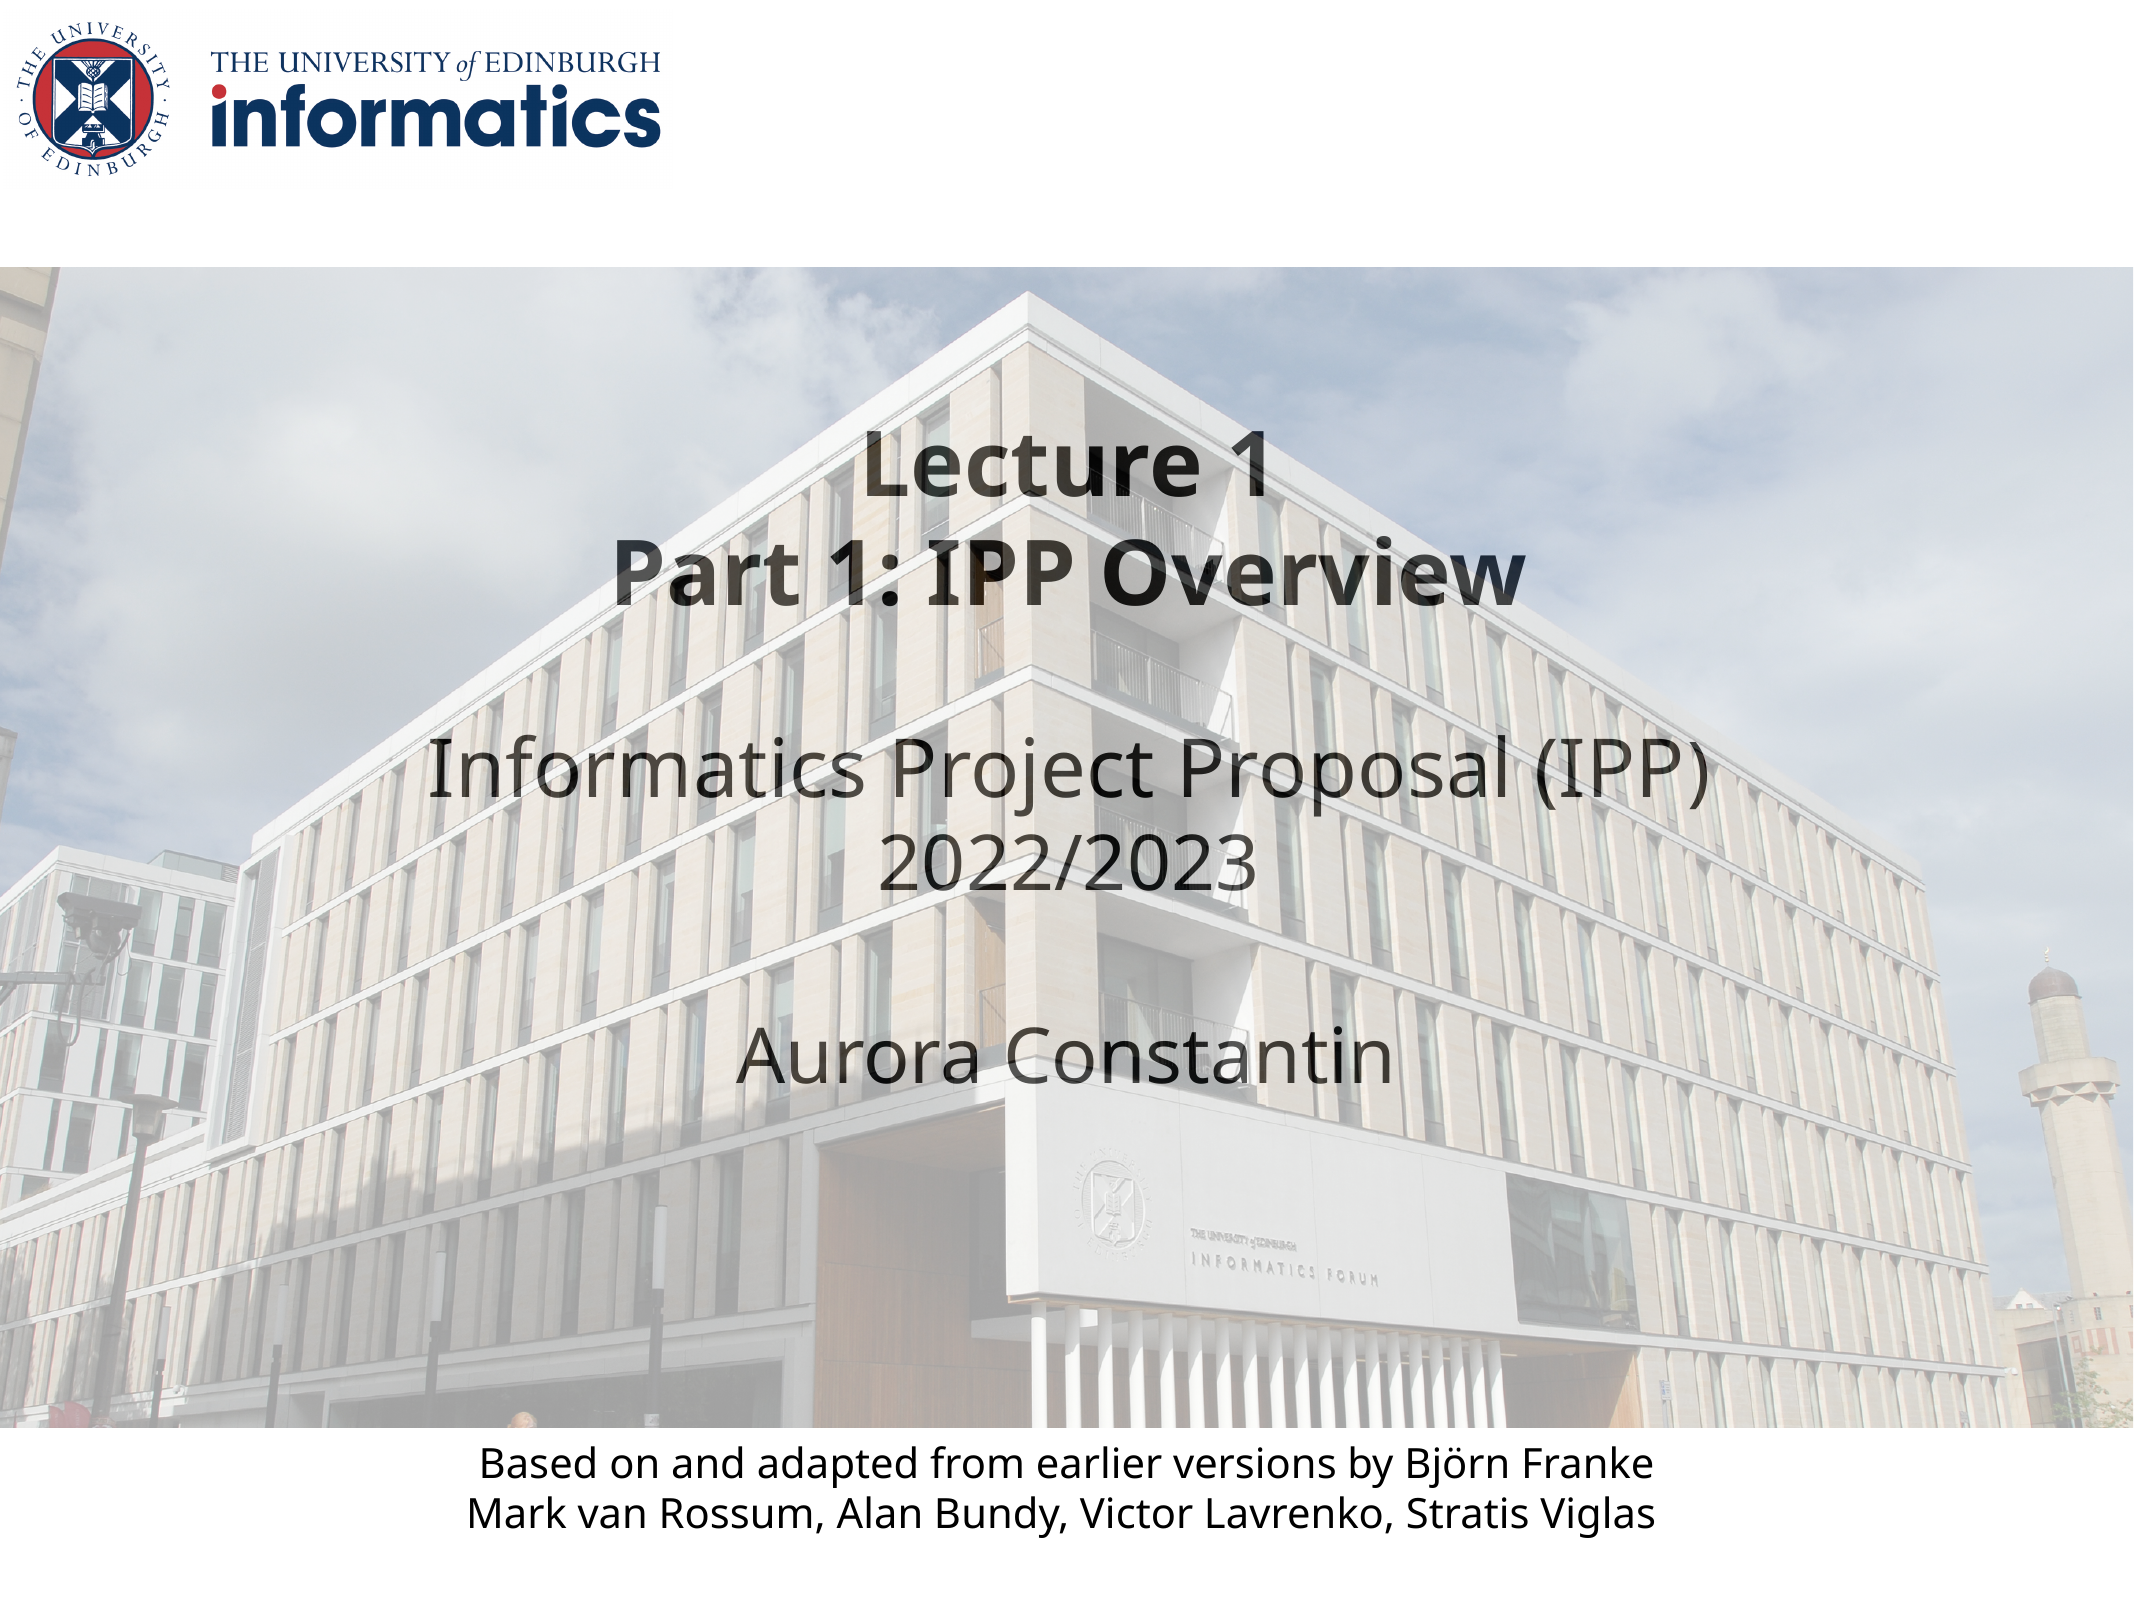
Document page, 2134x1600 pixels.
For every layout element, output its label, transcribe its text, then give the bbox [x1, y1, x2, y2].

picture [3, 8, 673, 189]
text_box Based on and adapted from earlier versions by Björn Franke Mark van Rossum, Alan Bundy, Victor Lavrenko, Stratis Viglas [457, 1430, 1676, 1545]
text_box [0, 265, 2134, 1430]
